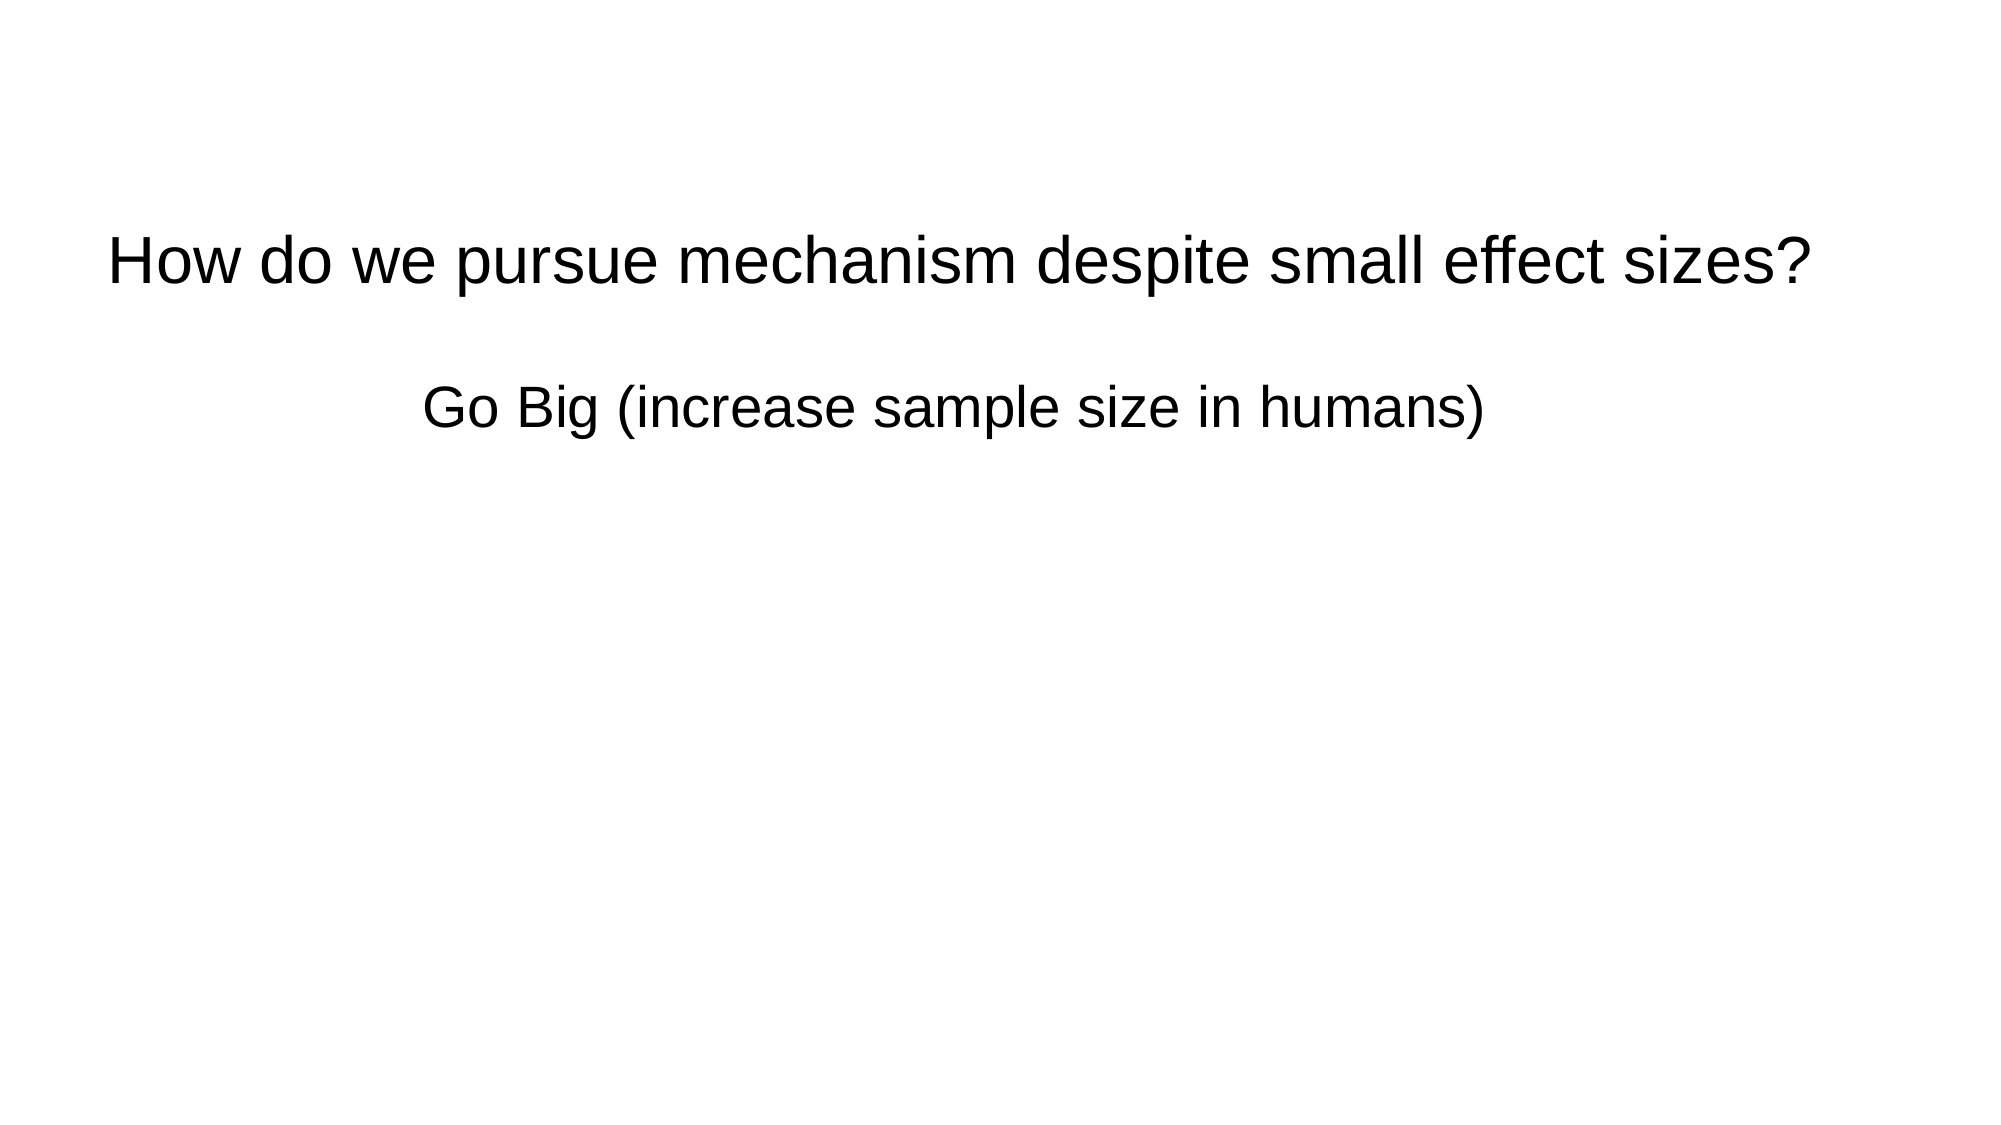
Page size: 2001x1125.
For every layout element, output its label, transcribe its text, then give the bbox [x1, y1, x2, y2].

text_box Go Big (increase sample size in humans) [407, 361, 1673, 447]
text_box How do we pursue mechanism despite small effect sizes? [93, 209, 1830, 440]
